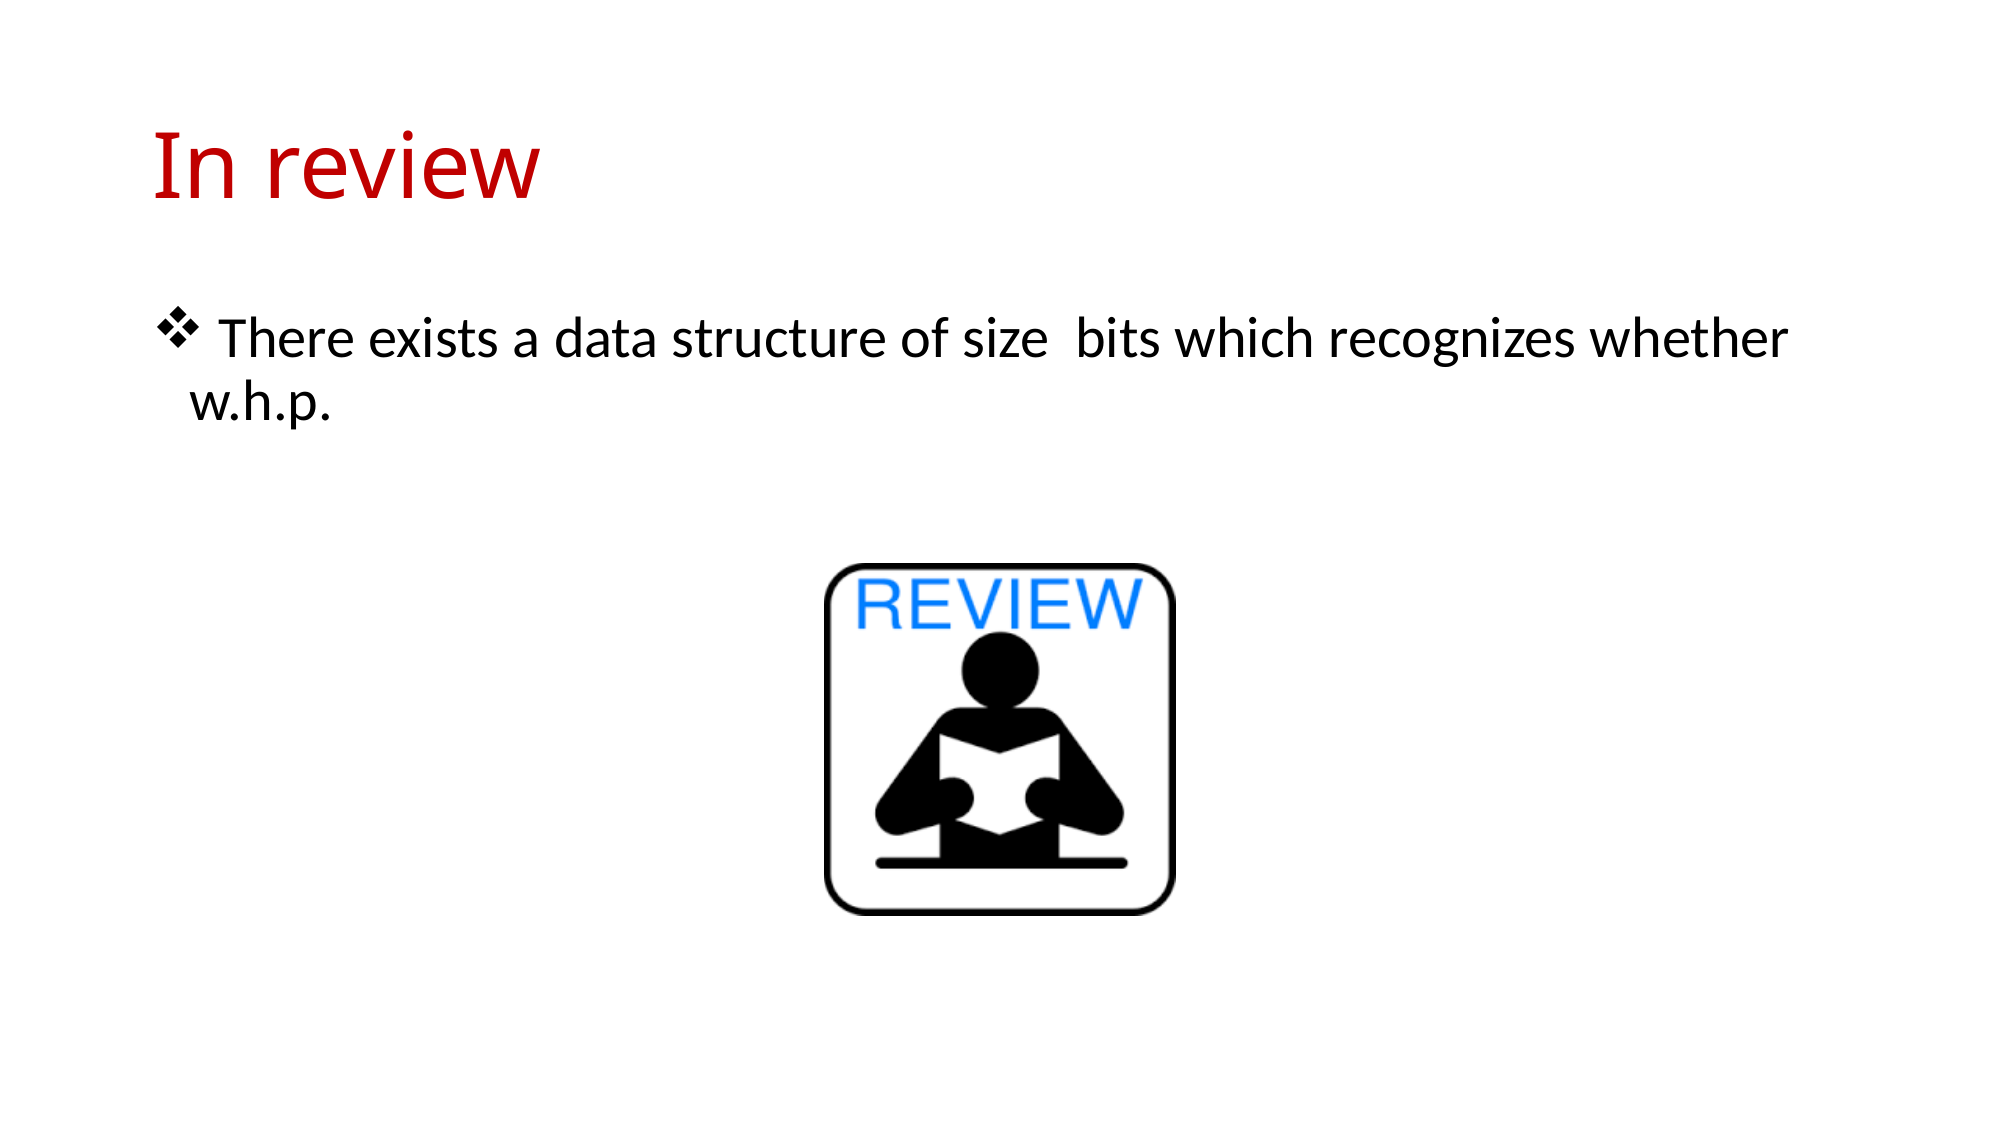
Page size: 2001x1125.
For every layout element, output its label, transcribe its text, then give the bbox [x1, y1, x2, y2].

title In review [137, 59, 1863, 278]
picture [824, 563, 1176, 916]
